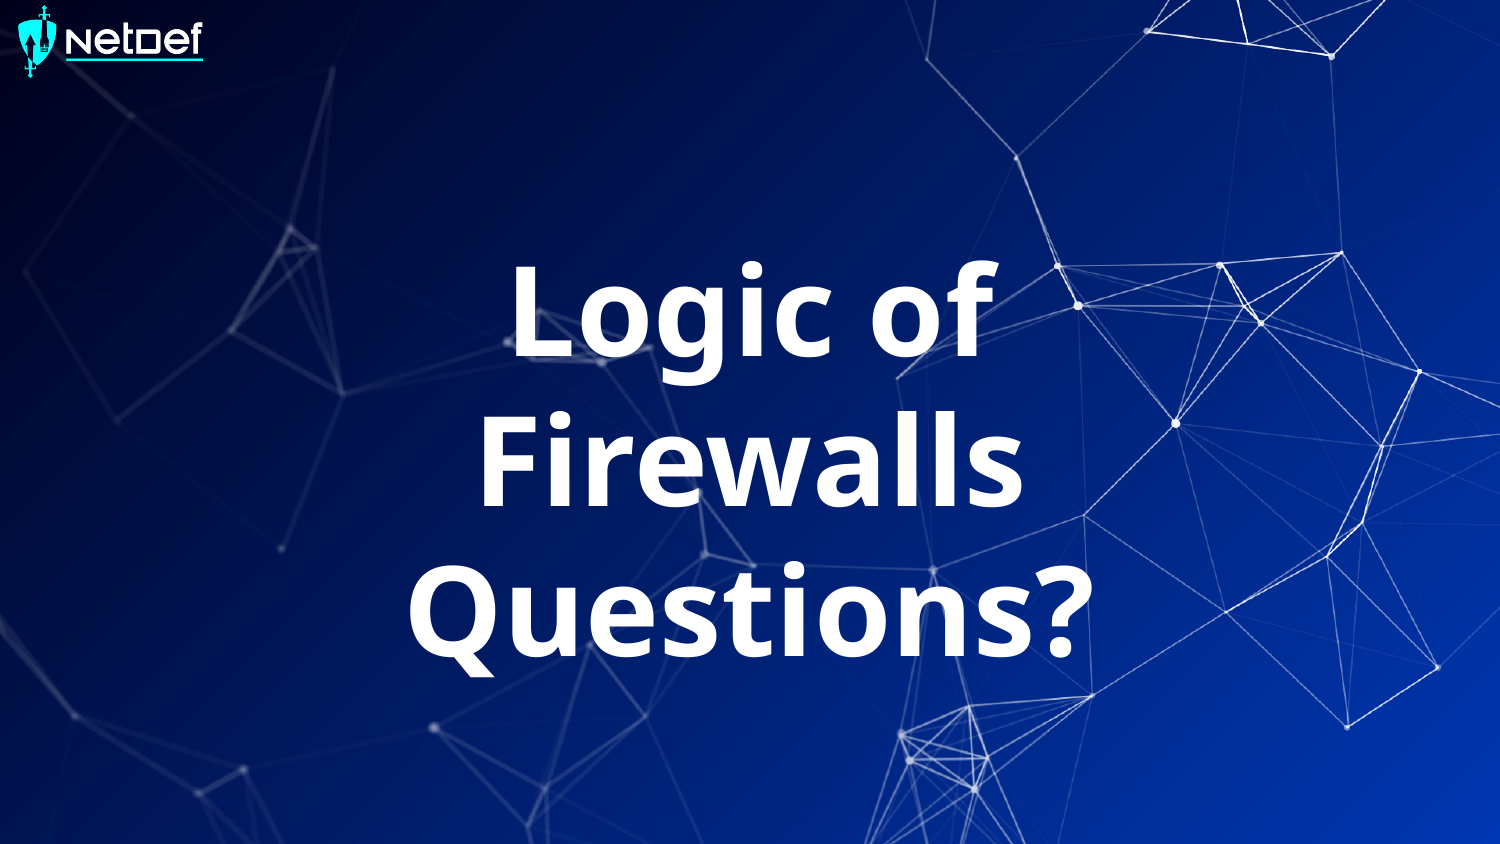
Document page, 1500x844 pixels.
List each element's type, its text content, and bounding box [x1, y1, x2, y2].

picture [0, 0, 1500, 844]
title Logic of Firewalls Questions? [274, 231, 1226, 422]
